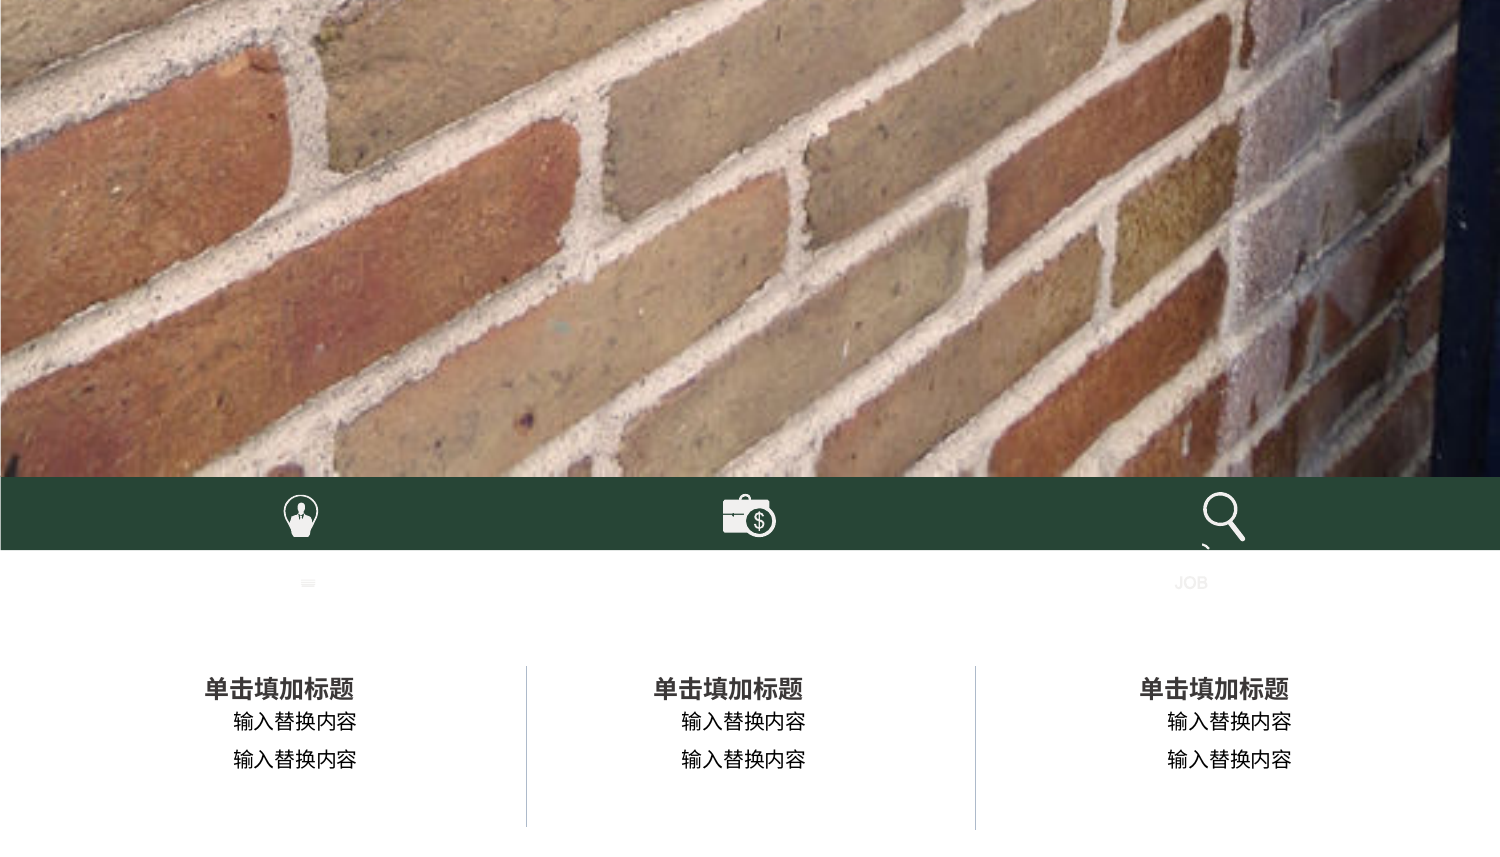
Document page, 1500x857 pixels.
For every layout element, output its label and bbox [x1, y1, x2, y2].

text_box [0, 478, 1500, 830]
picture [0, 0, 1500, 478]
